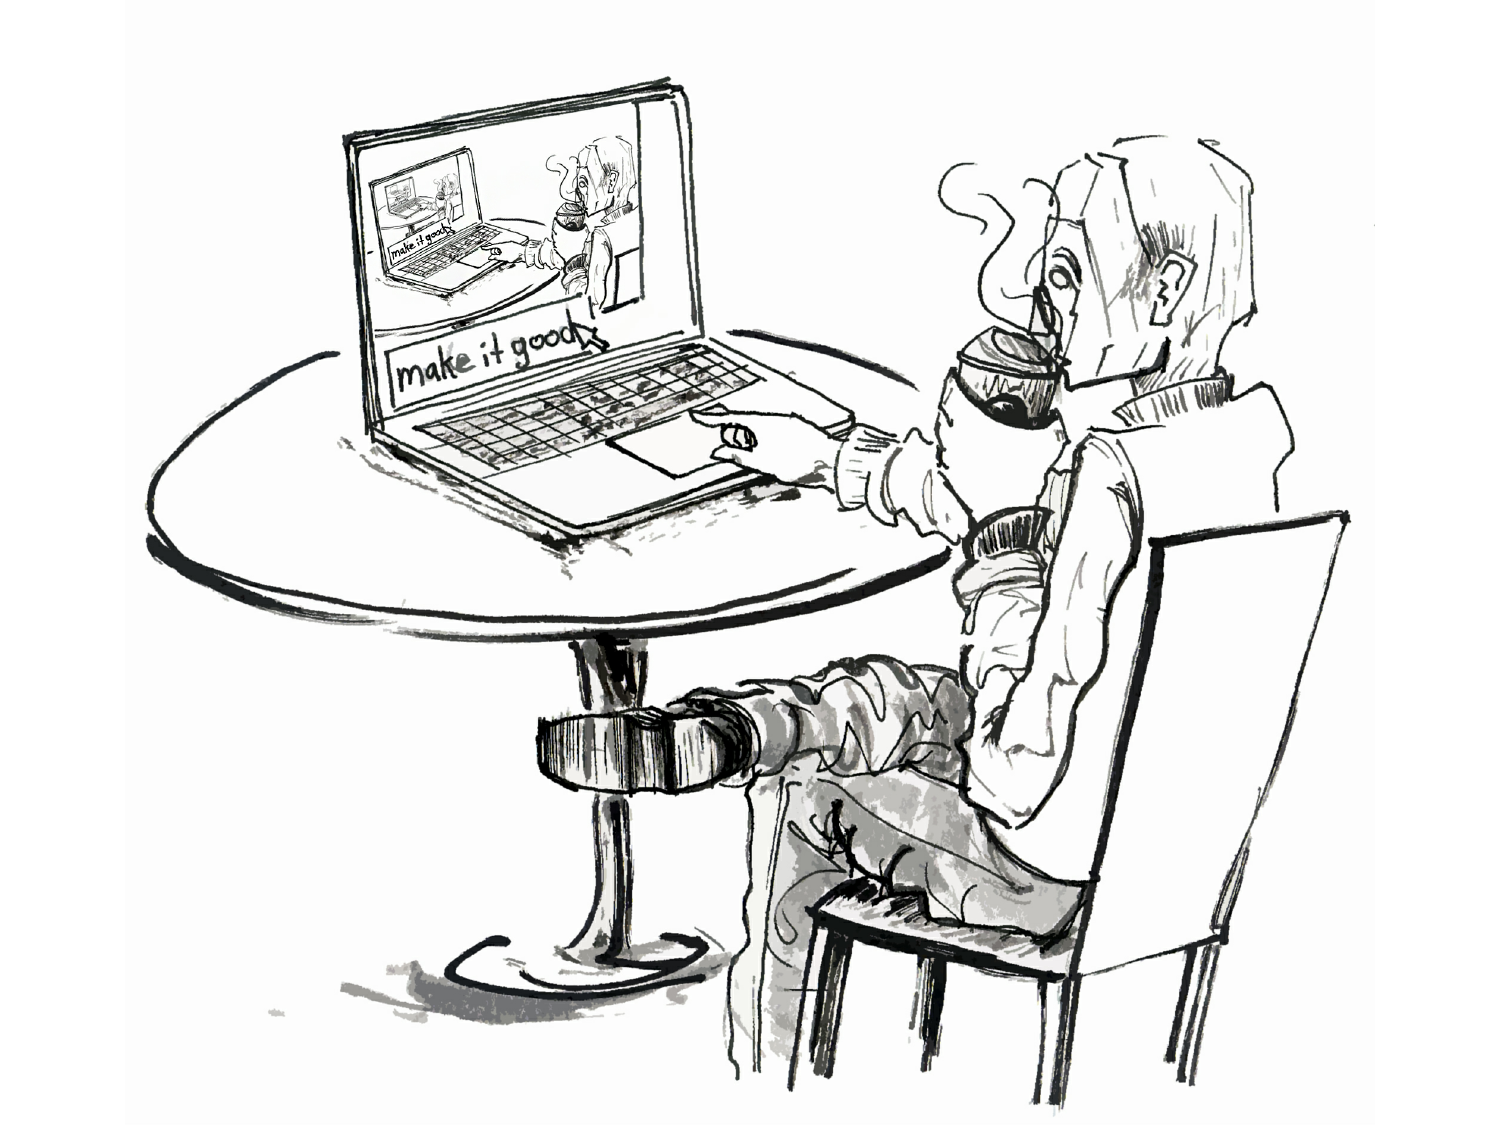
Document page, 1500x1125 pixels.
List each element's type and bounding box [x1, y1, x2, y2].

picture [124, 0, 1376, 1125]
